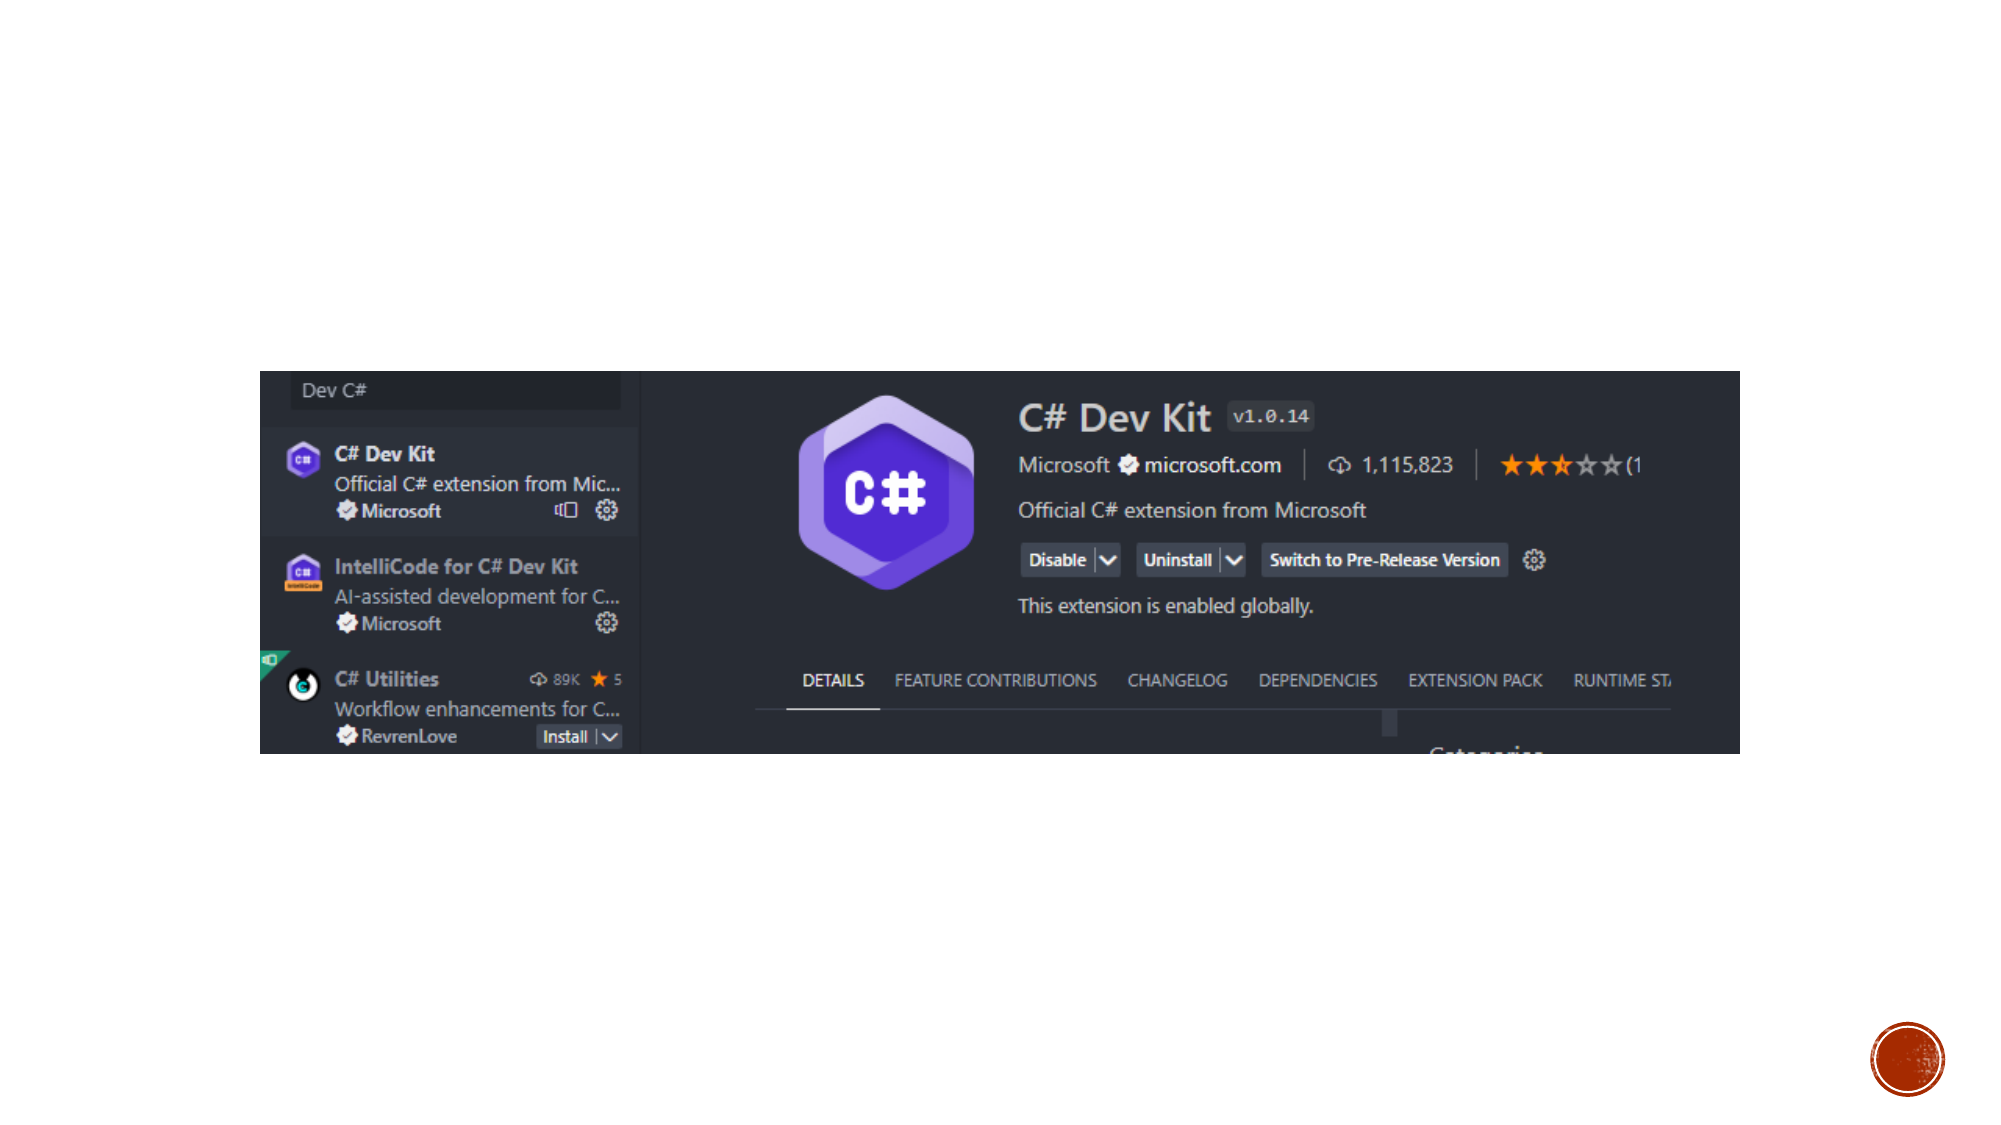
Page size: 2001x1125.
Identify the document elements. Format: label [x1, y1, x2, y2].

picture [260, 371, 1740, 754]
